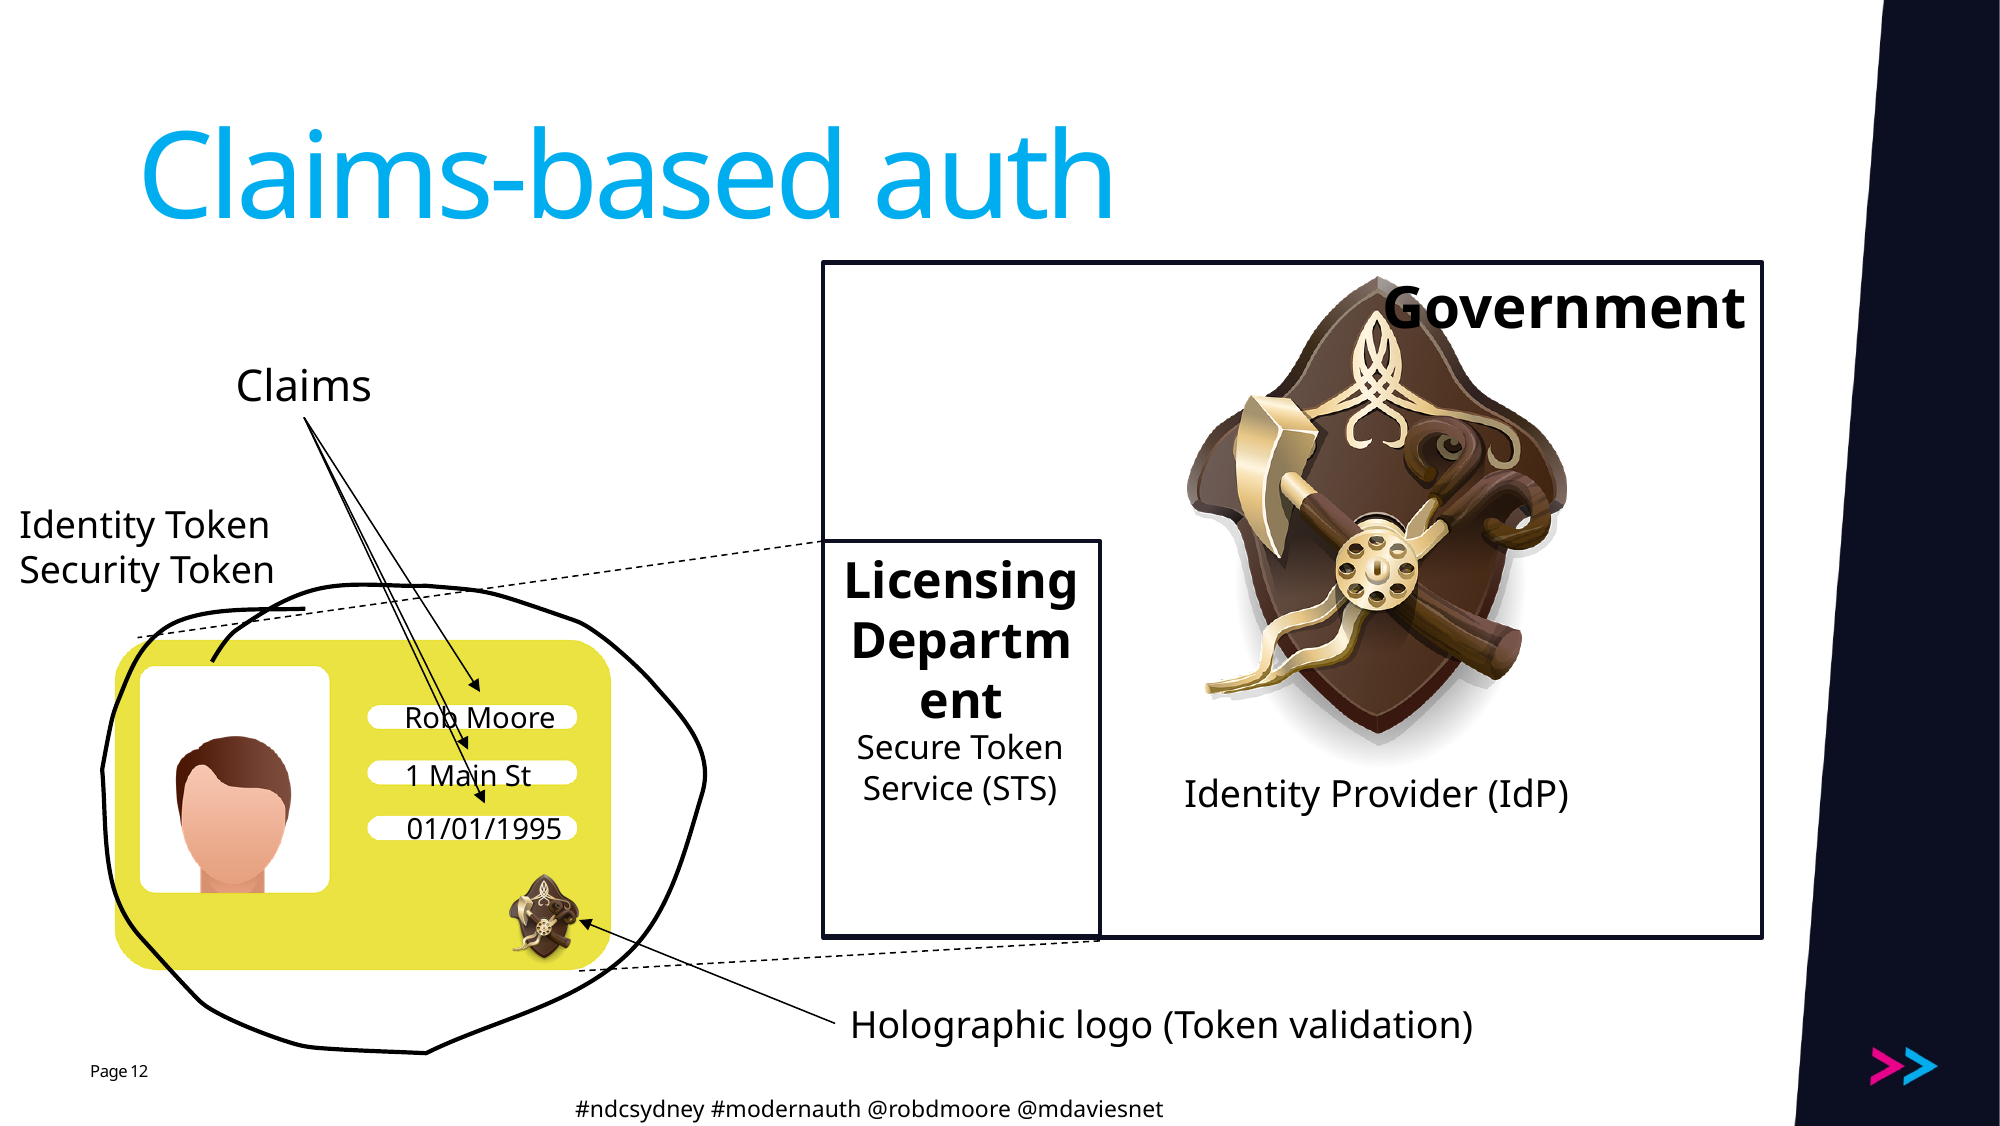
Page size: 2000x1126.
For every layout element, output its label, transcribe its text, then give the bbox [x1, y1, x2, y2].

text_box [12, 493, 706, 1054]
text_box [822, 262, 1763, 938]
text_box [224, 349, 485, 804]
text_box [578, 919, 1474, 1055]
title Claims-based auth [137, 54, 1786, 243]
picture [0, 0, 2000, 1126]
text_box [710, 540, 1101, 918]
slide_number 12 [130, 1062, 166, 1113]
